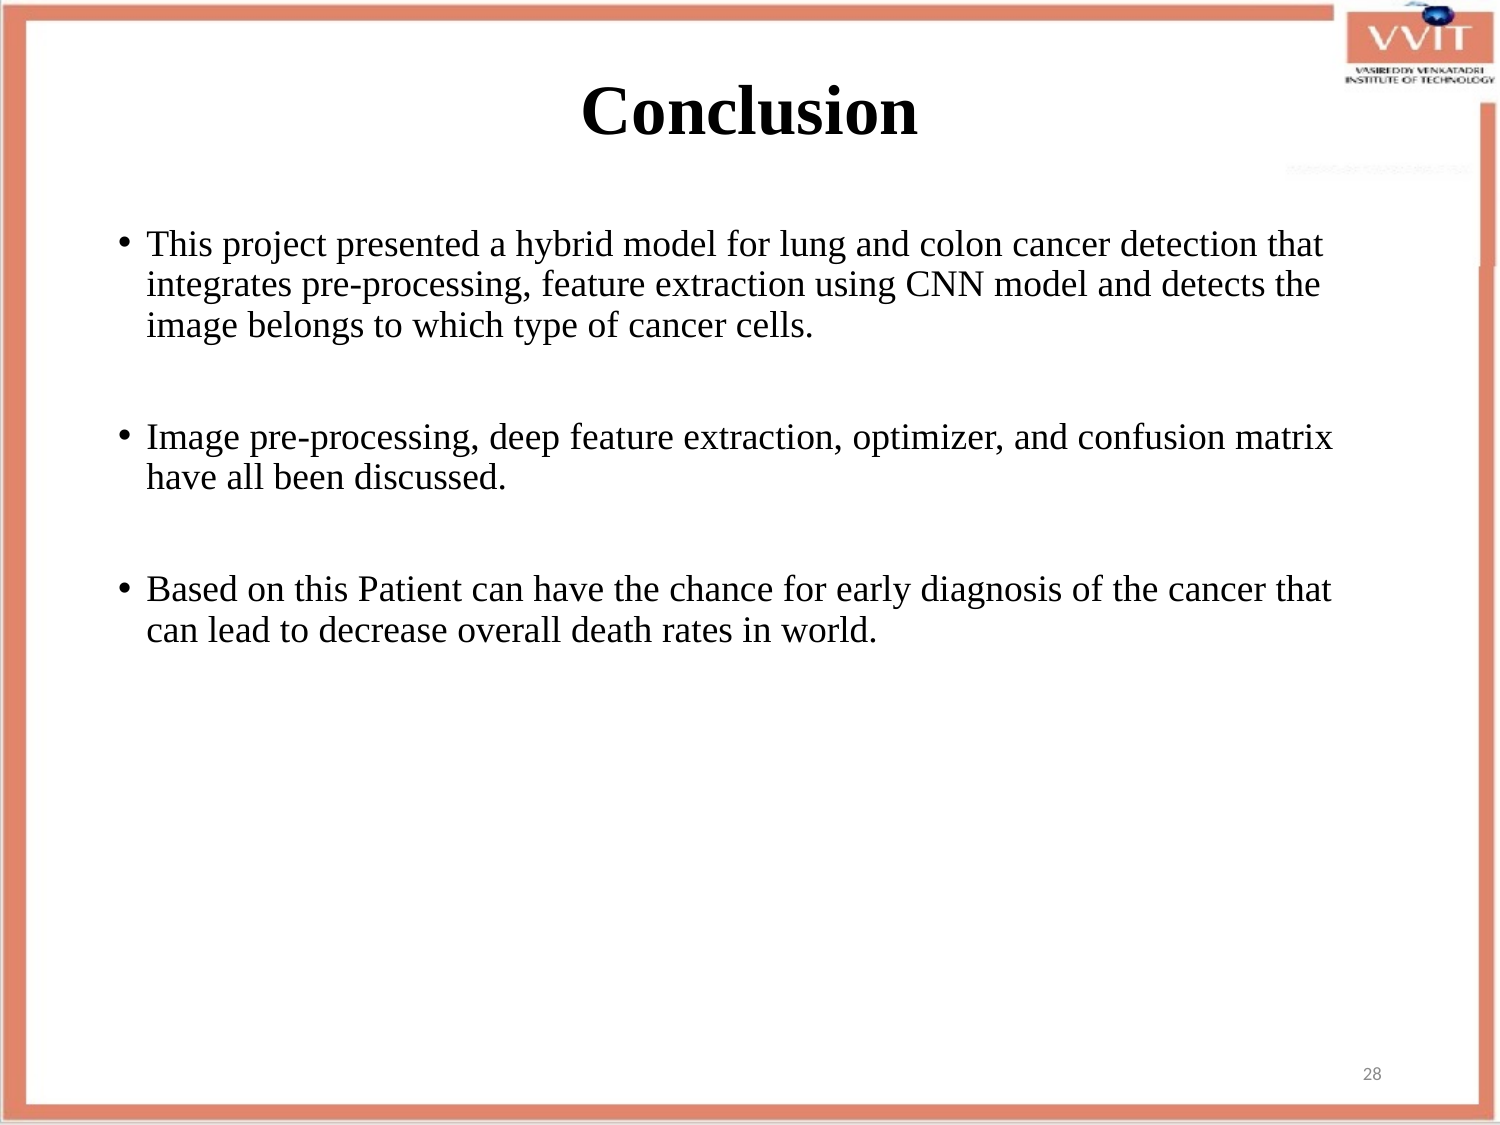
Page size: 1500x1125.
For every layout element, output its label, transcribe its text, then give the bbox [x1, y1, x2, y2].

slide_number 28 [1059, 1042, 1397, 1103]
list This project presented a hybrid model for lung and colon cancer detection that integrates pre-processing, feature extraction using CNN model and detects the image belongs to which type of cancer cells. Image pre-processing, deep feature extraction, optimizer, and confusion matrix have all been discussed. Based on this Patient can have the chance for early diagnosis of the cancer that can lead to decrease overall death rates in world. [103, 216, 1397, 1014]
picture [0, 0, 1500, 1125]
title Conclusion [103, 73, 1397, 151]
